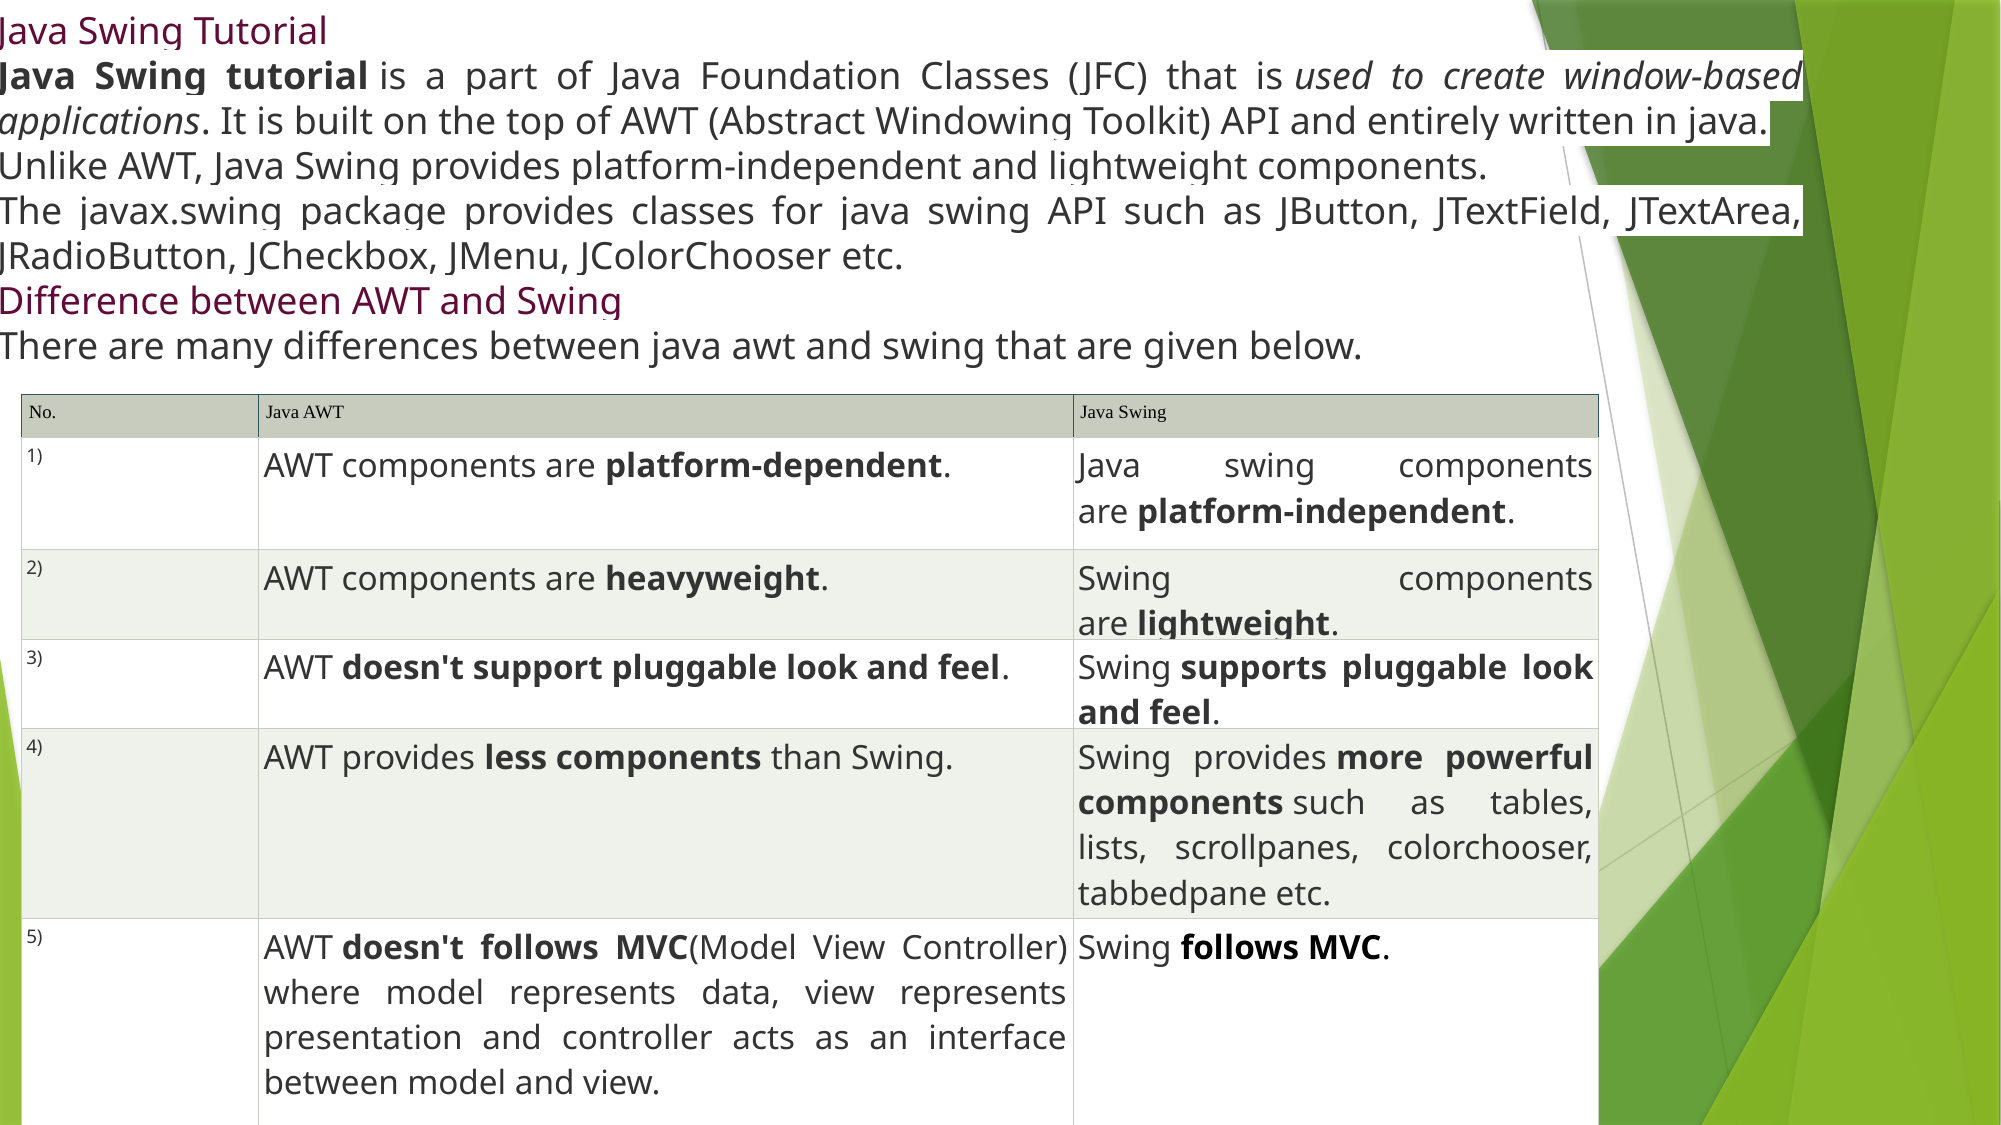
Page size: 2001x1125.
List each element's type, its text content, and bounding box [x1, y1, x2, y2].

table_cell 2) [22, 550, 258, 639]
table_cell 5) [22, 919, 258, 1125]
table_cell Swing components are lightweight. [1074, 550, 1598, 639]
table_header No. [22, 395, 258, 437]
table_cell Swing provides more powerful components such as tables, lists, scrollpanes, colorchooser, tabbedpane etc. [1074, 729, 1598, 918]
table_cell Swing follows MVC. [1074, 919, 1598, 1125]
table_cell AWT components are heavyweight. [259, 550, 1073, 639]
table_cell 4) [22, 729, 258, 918]
table_header Java Swing [1074, 395, 1598, 437]
text_box Java Swing Tutorial Java Swing tutorial is a part of Java Foundation Classes (JFC) that is used to create window-based applications. It is built on the top of AWT (Abstract Windowing Toolkit) API and entirely written in java. Unlike AWT, Java Swing provides platform-independent and lightweight components. The javax.swing package provides classes for java swing API such as JButton, JTextField, JTextArea, JRadioButton, JCheckbox, JMenu, JColorChooser etc. Difference between AWT and Swing There are many differences between java awt and swing that are given below. [0, 0, 1818, 555]
table_cell 3) [22, 640, 258, 728]
table_cell Swing supports pluggable look and feel. [1074, 640, 1598, 728]
table_cell AWT components are platform-dependent. [259, 438, 1073, 549]
table_cell AWT doesn't support pluggable look and feel. [259, 640, 1073, 728]
table_cell AWT provides less components than Swing. [259, 729, 1073, 918]
table_cell Java swing components are platform-independent. [1074, 438, 1598, 549]
table_header Java AWT [259, 395, 1073, 437]
table_cell AWT doesn't follows MVC(Model View Controller) where model represents data, view represents presentation and controller acts as an interface between model and view. [259, 919, 1073, 1125]
table_cell 1) [22, 438, 258, 549]
